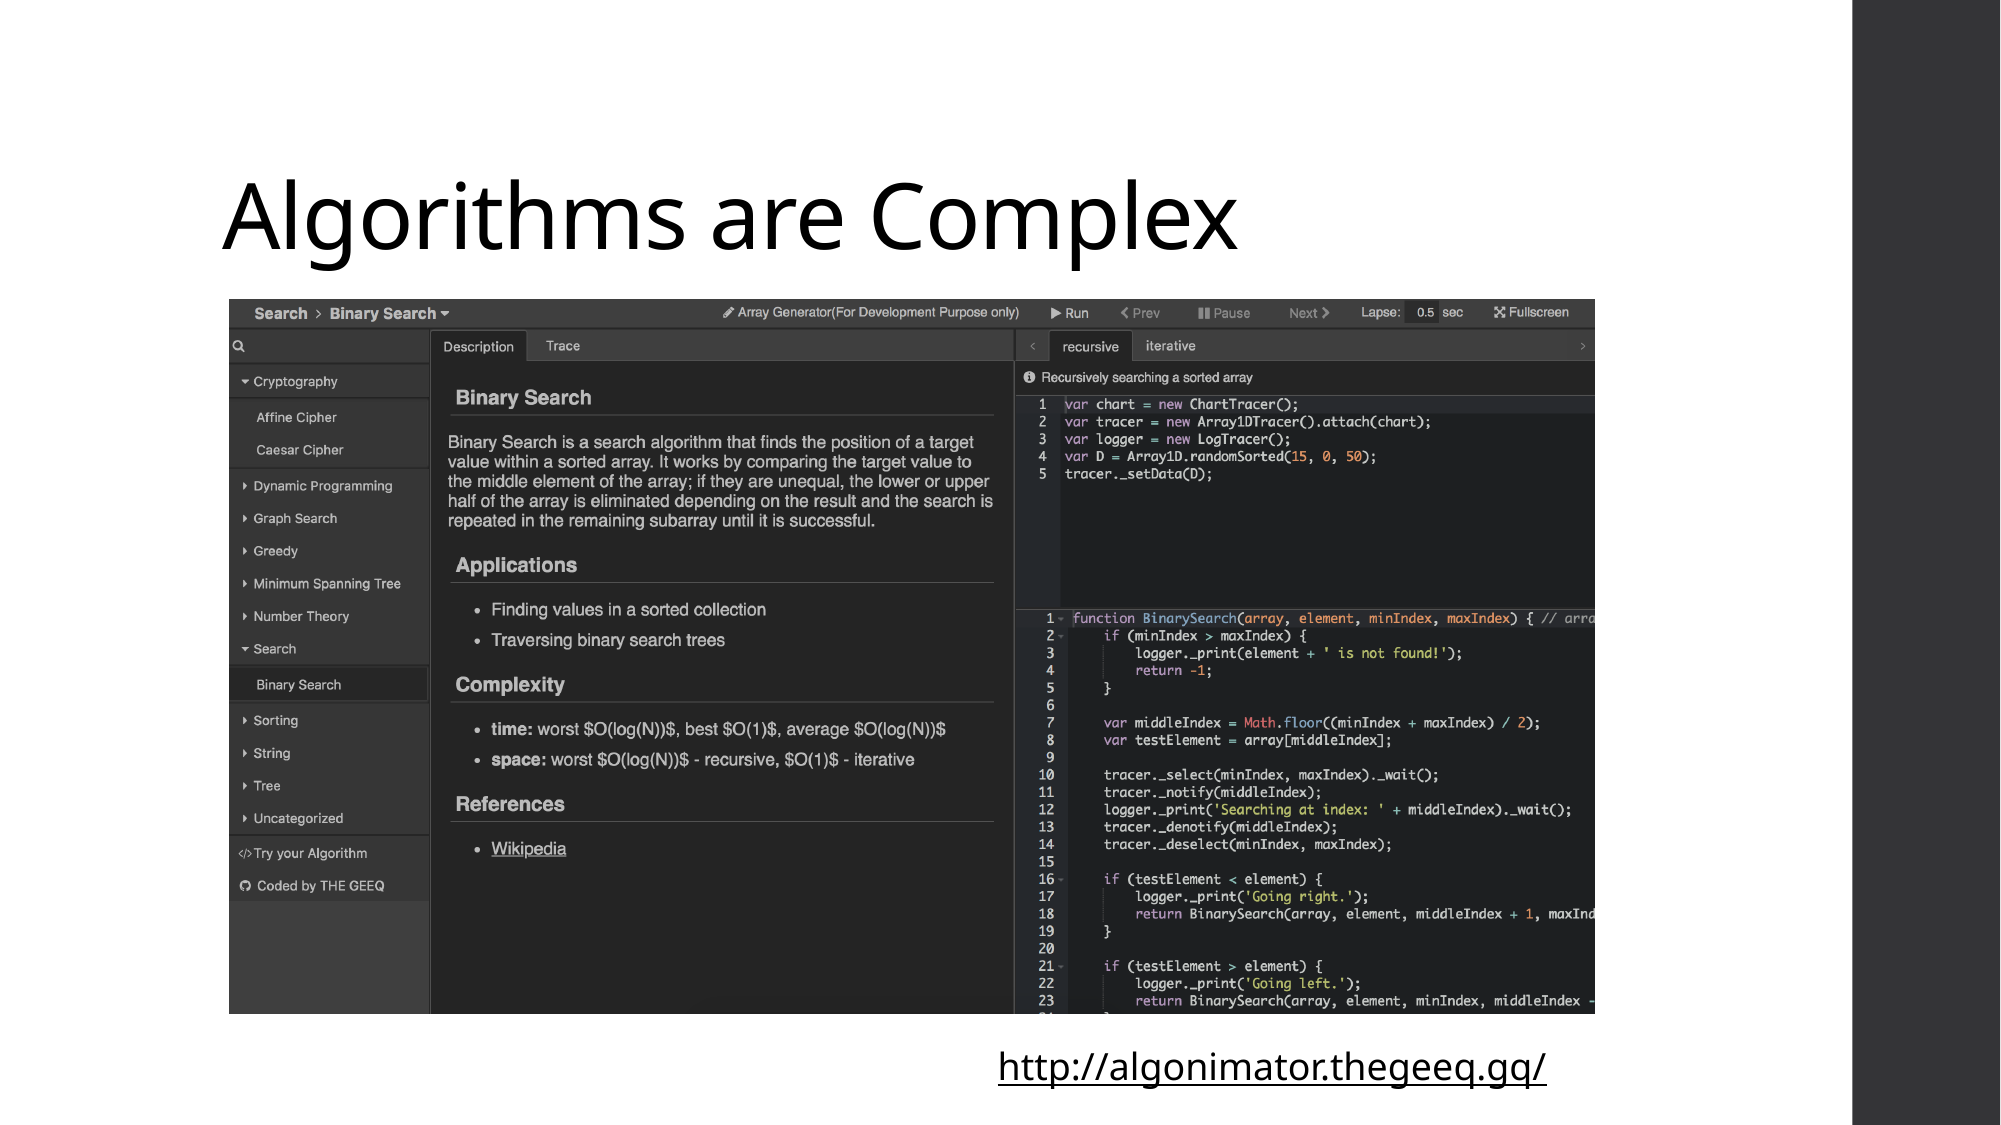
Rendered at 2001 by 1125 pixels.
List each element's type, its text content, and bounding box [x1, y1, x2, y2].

text_box http://algonimator.thegeeq.gq/ [777, 1035, 1777, 1102]
title Algorithms are Complex [206, 60, 1797, 278]
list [228, 299, 1596, 1015]
